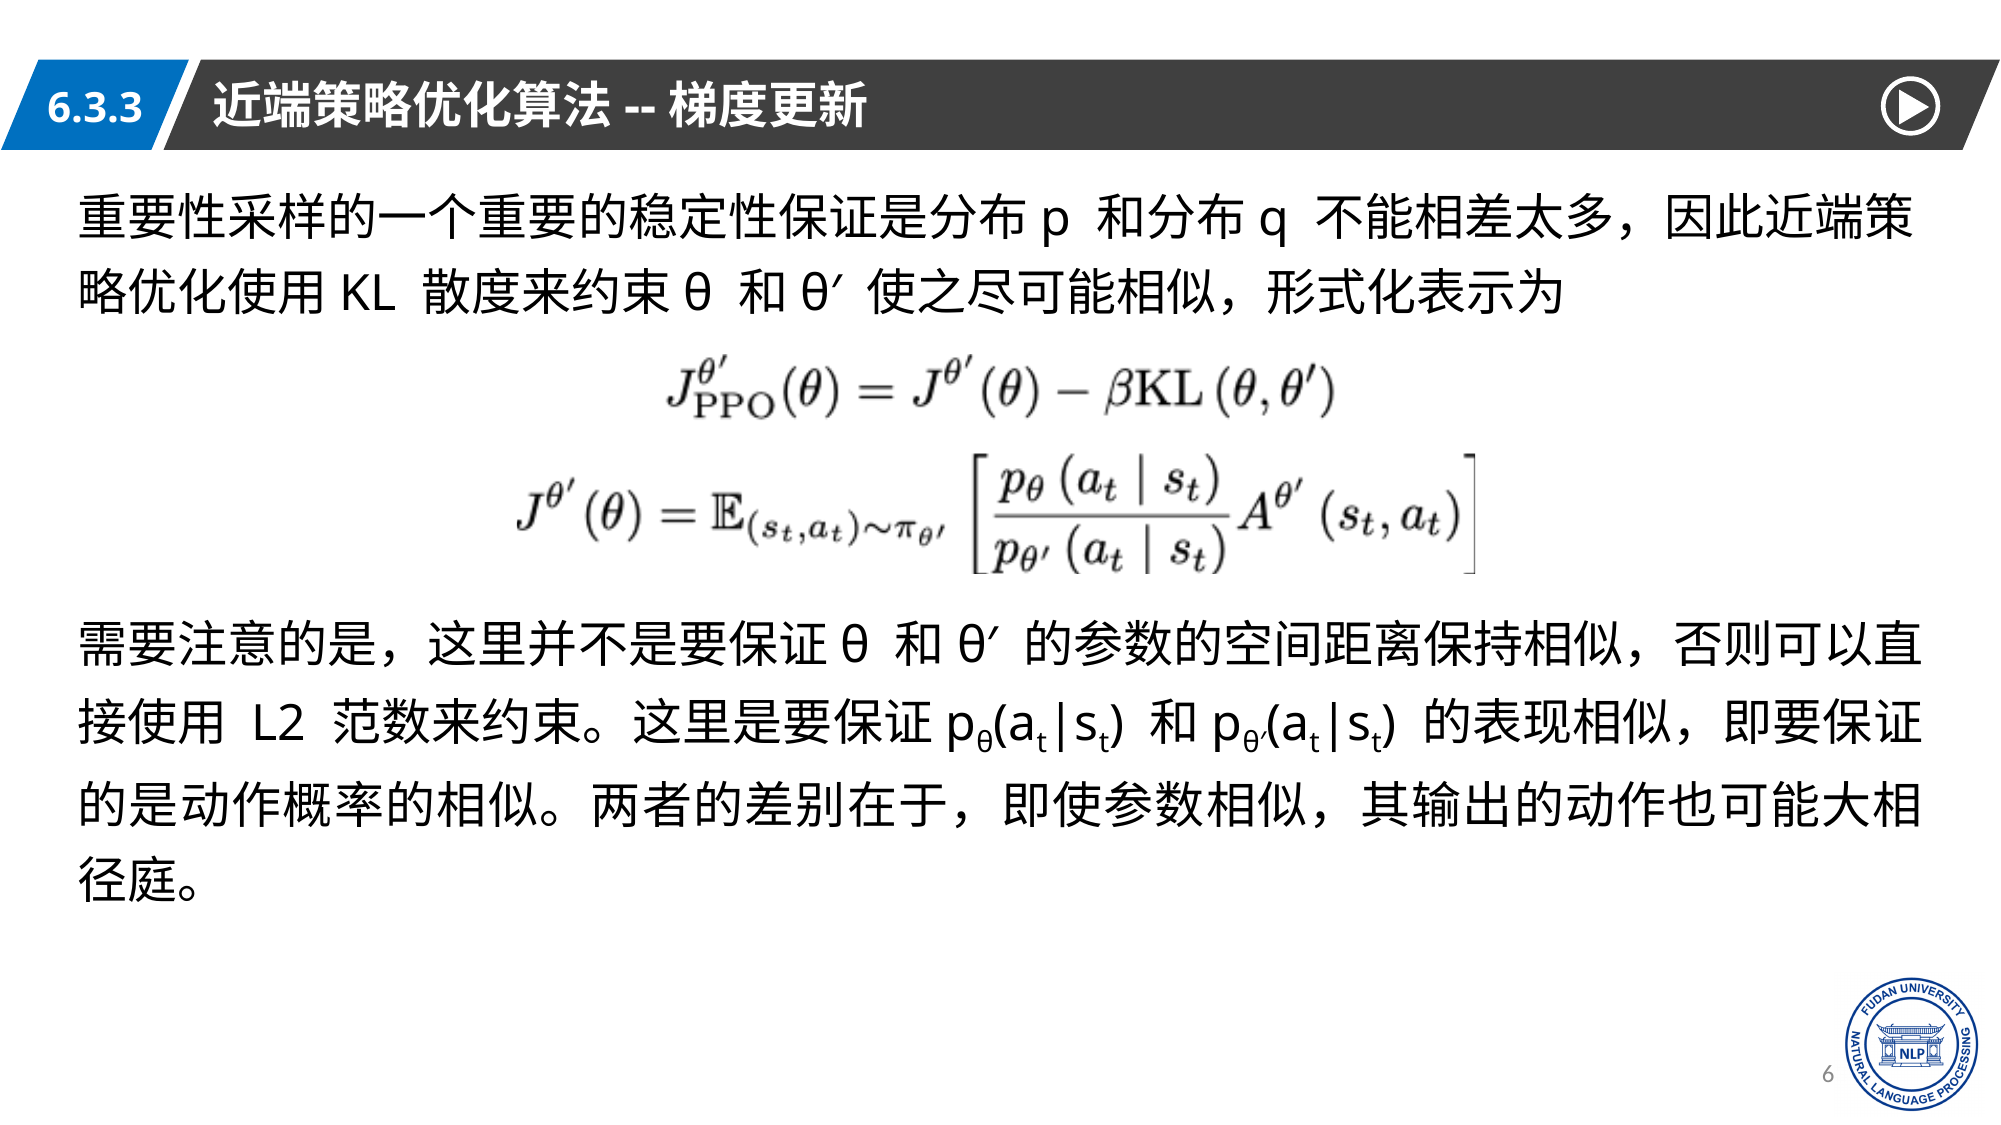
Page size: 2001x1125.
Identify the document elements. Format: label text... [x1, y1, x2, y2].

text_box 近端策略优化算法--梯度更新 [197, 66, 895, 142]
picture [1834, 972, 1985, 1117]
text_box [163, 59, 2000, 150]
text_box 重要性采样的一个重要的稳定性保证是分布p 和分布q 不能相差太多，因此近端策略优化使用KL 散度来约束θ 和θ′ 使之尽可能相似，形式化表示为 [62, 163, 1930, 329]
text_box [1883, 78, 1939, 134]
slide_number 63 [1412, 1042, 1863, 1103]
text_box [1, 89, 157, 150]
text_box [32, 59, 189, 120]
picture [516, 354, 1476, 574]
text_box 需要注意的是，这里并不是要保证θ 和θ′ 的参数的空间距离保持相似，否则可以直接使用 L2 范数来约束。这里是要保证pθ(at|st) 和pθ′(at|st) 的表现相似，即要保证的是动作概率的相似。两者的差别在于，即使参数相似，其输出的动作也可能大相径庭。 [62, 590, 1938, 916]
text_box 6.3.3 [26, 73, 164, 138]
